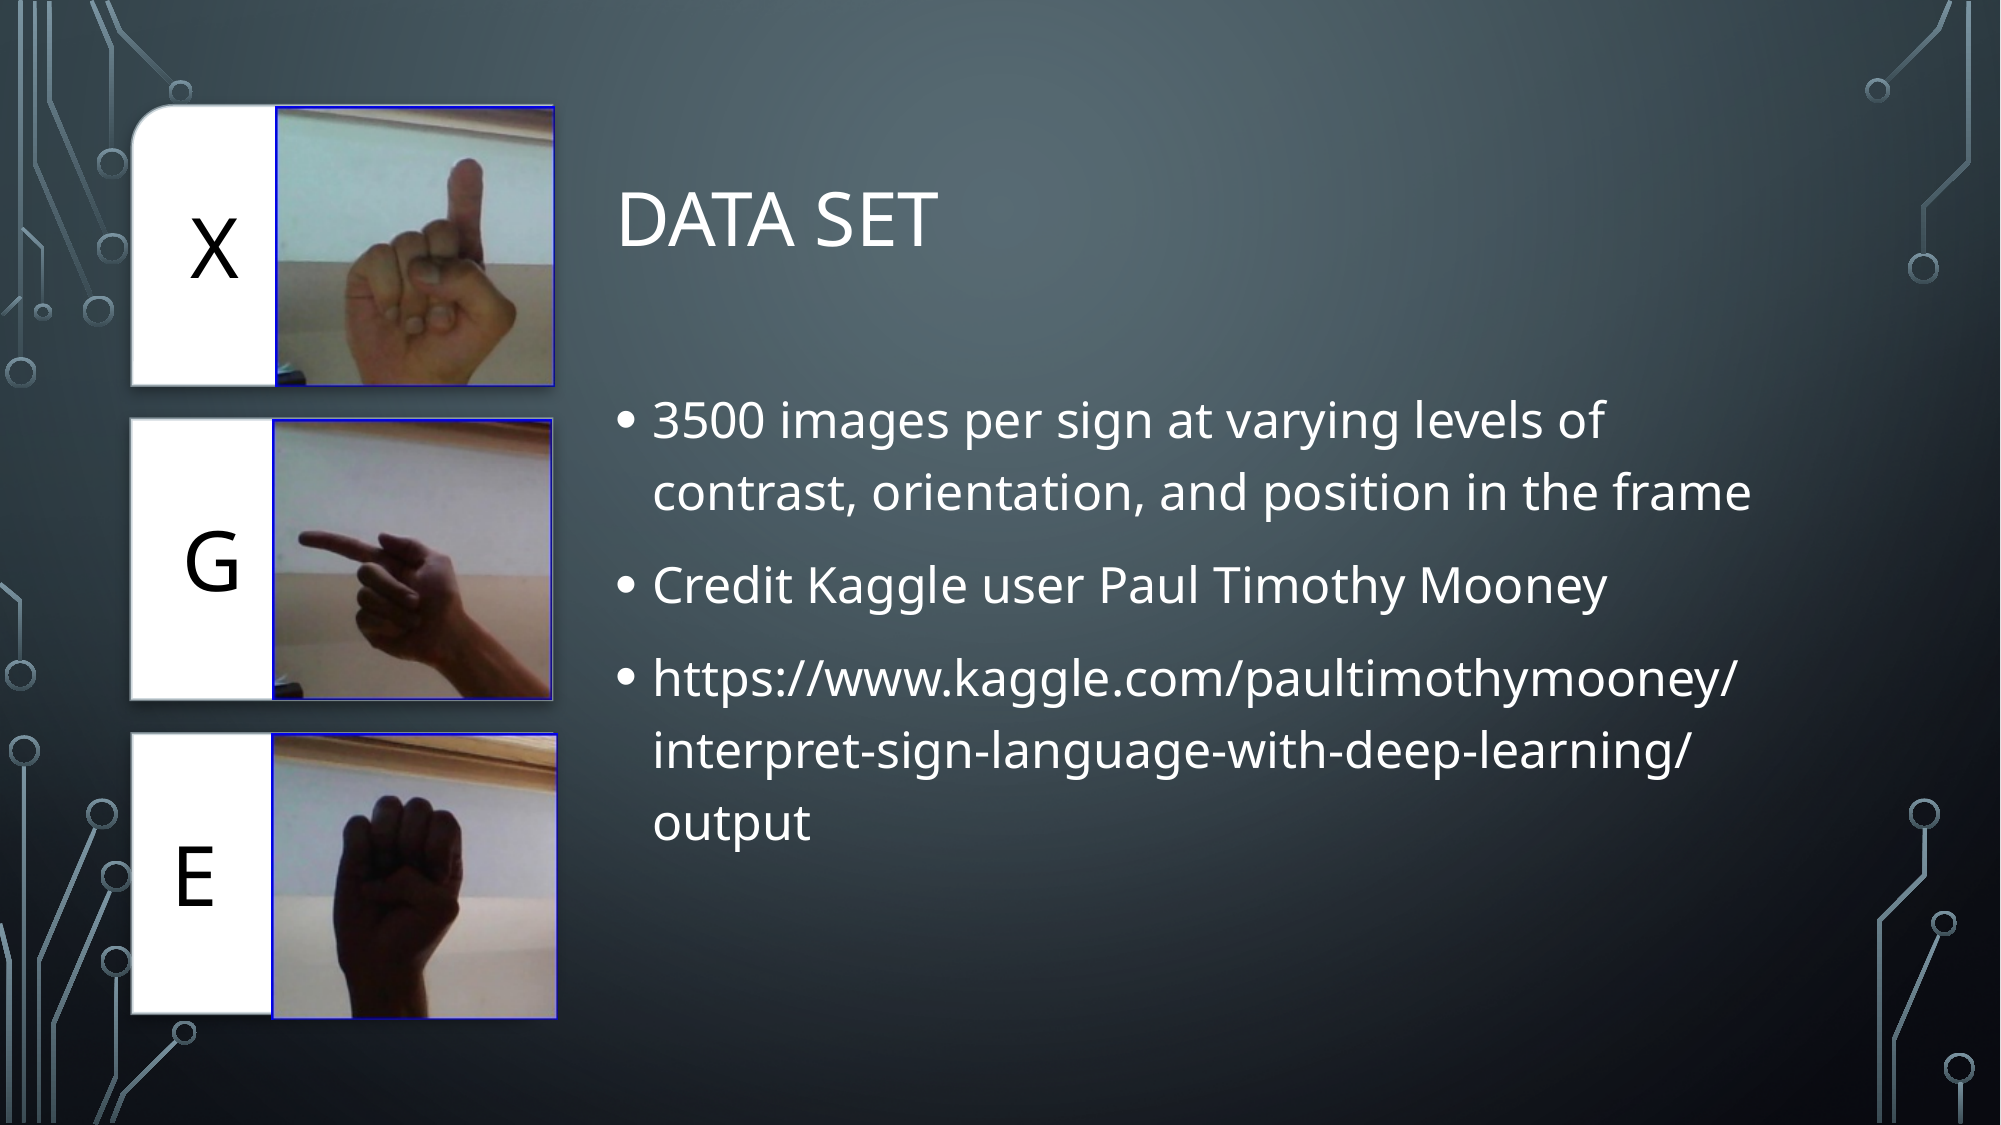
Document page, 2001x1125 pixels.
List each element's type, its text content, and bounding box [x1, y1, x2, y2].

title Data Set [600, 101, 1813, 344]
list 3500 images per sign at varying levels of contrast, orientation, and position in the frame Credit Kaggle user Paul Timothy Mooney https://www.kaggle.com/paultimothymooney/interpret-sign-language-with-deep-learning/output [600, 369, 1813, 950]
picture [274, 106, 555, 387]
picture [271, 419, 553, 700]
text_box E [156, 815, 213, 931]
text_box [130, 732, 554, 1015]
text_box [130, 418, 553, 701]
text_box [130, 104, 554, 387]
picture [271, 733, 558, 1020]
text_box X [175, 187, 232, 303]
text_box G [167, 501, 224, 616]
